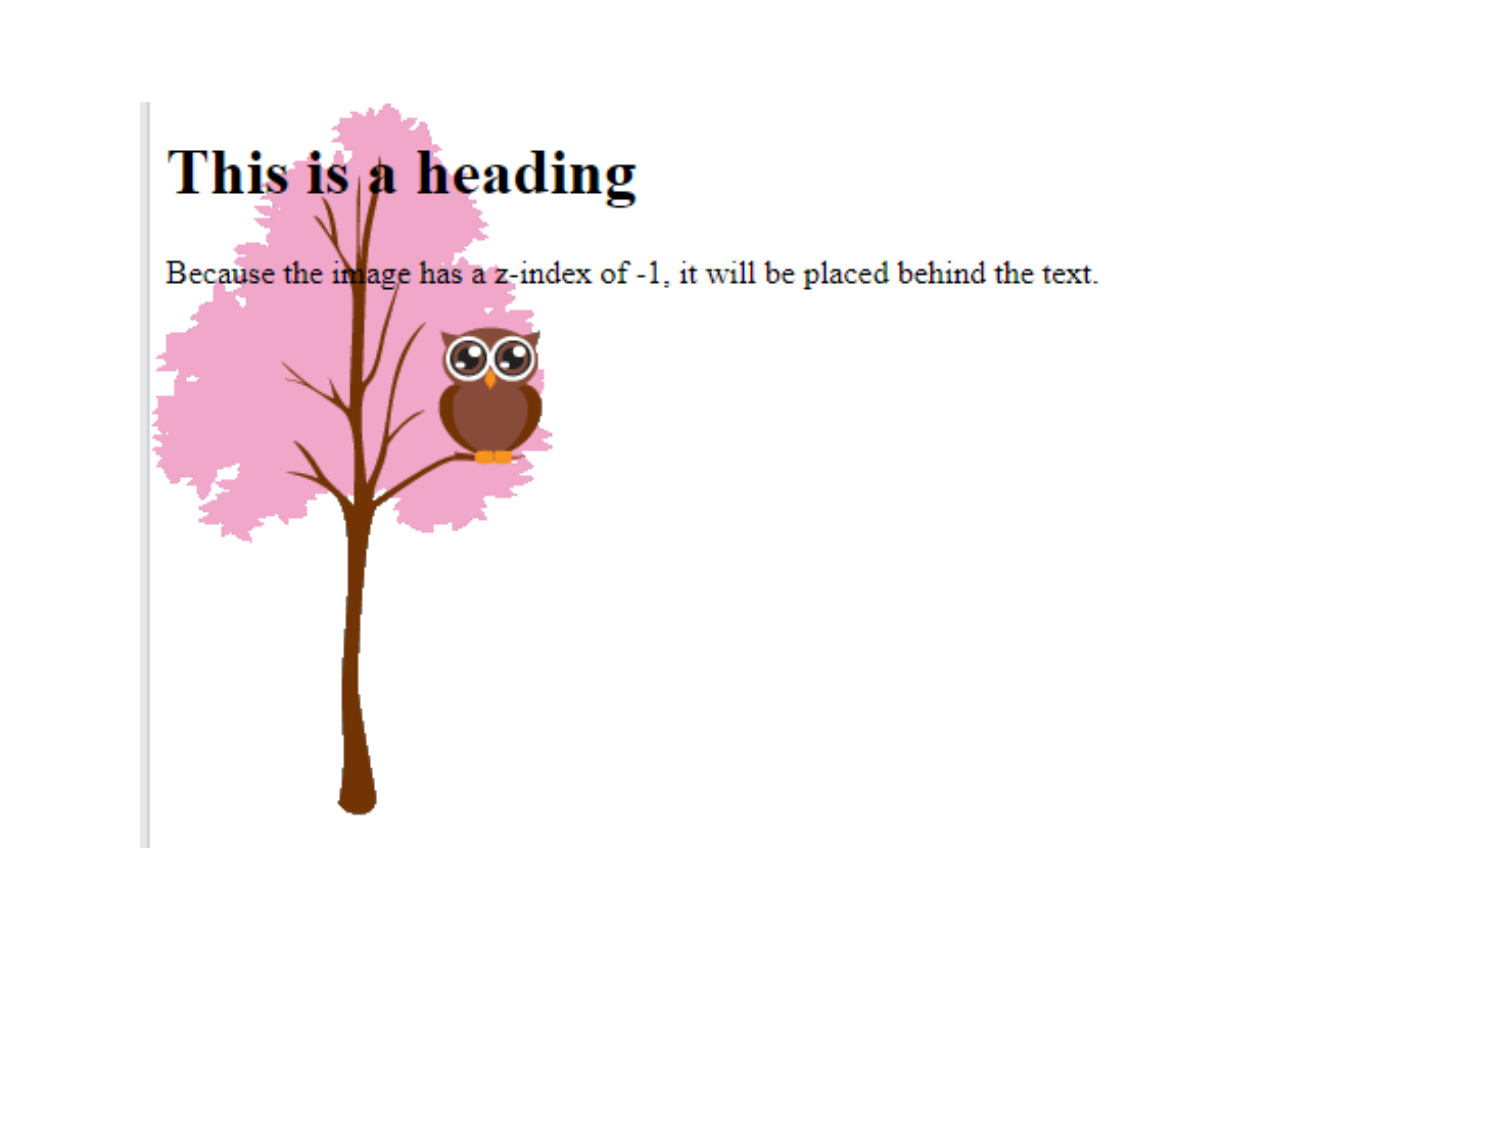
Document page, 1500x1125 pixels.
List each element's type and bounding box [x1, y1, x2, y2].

picture [140, 102, 1129, 848]
